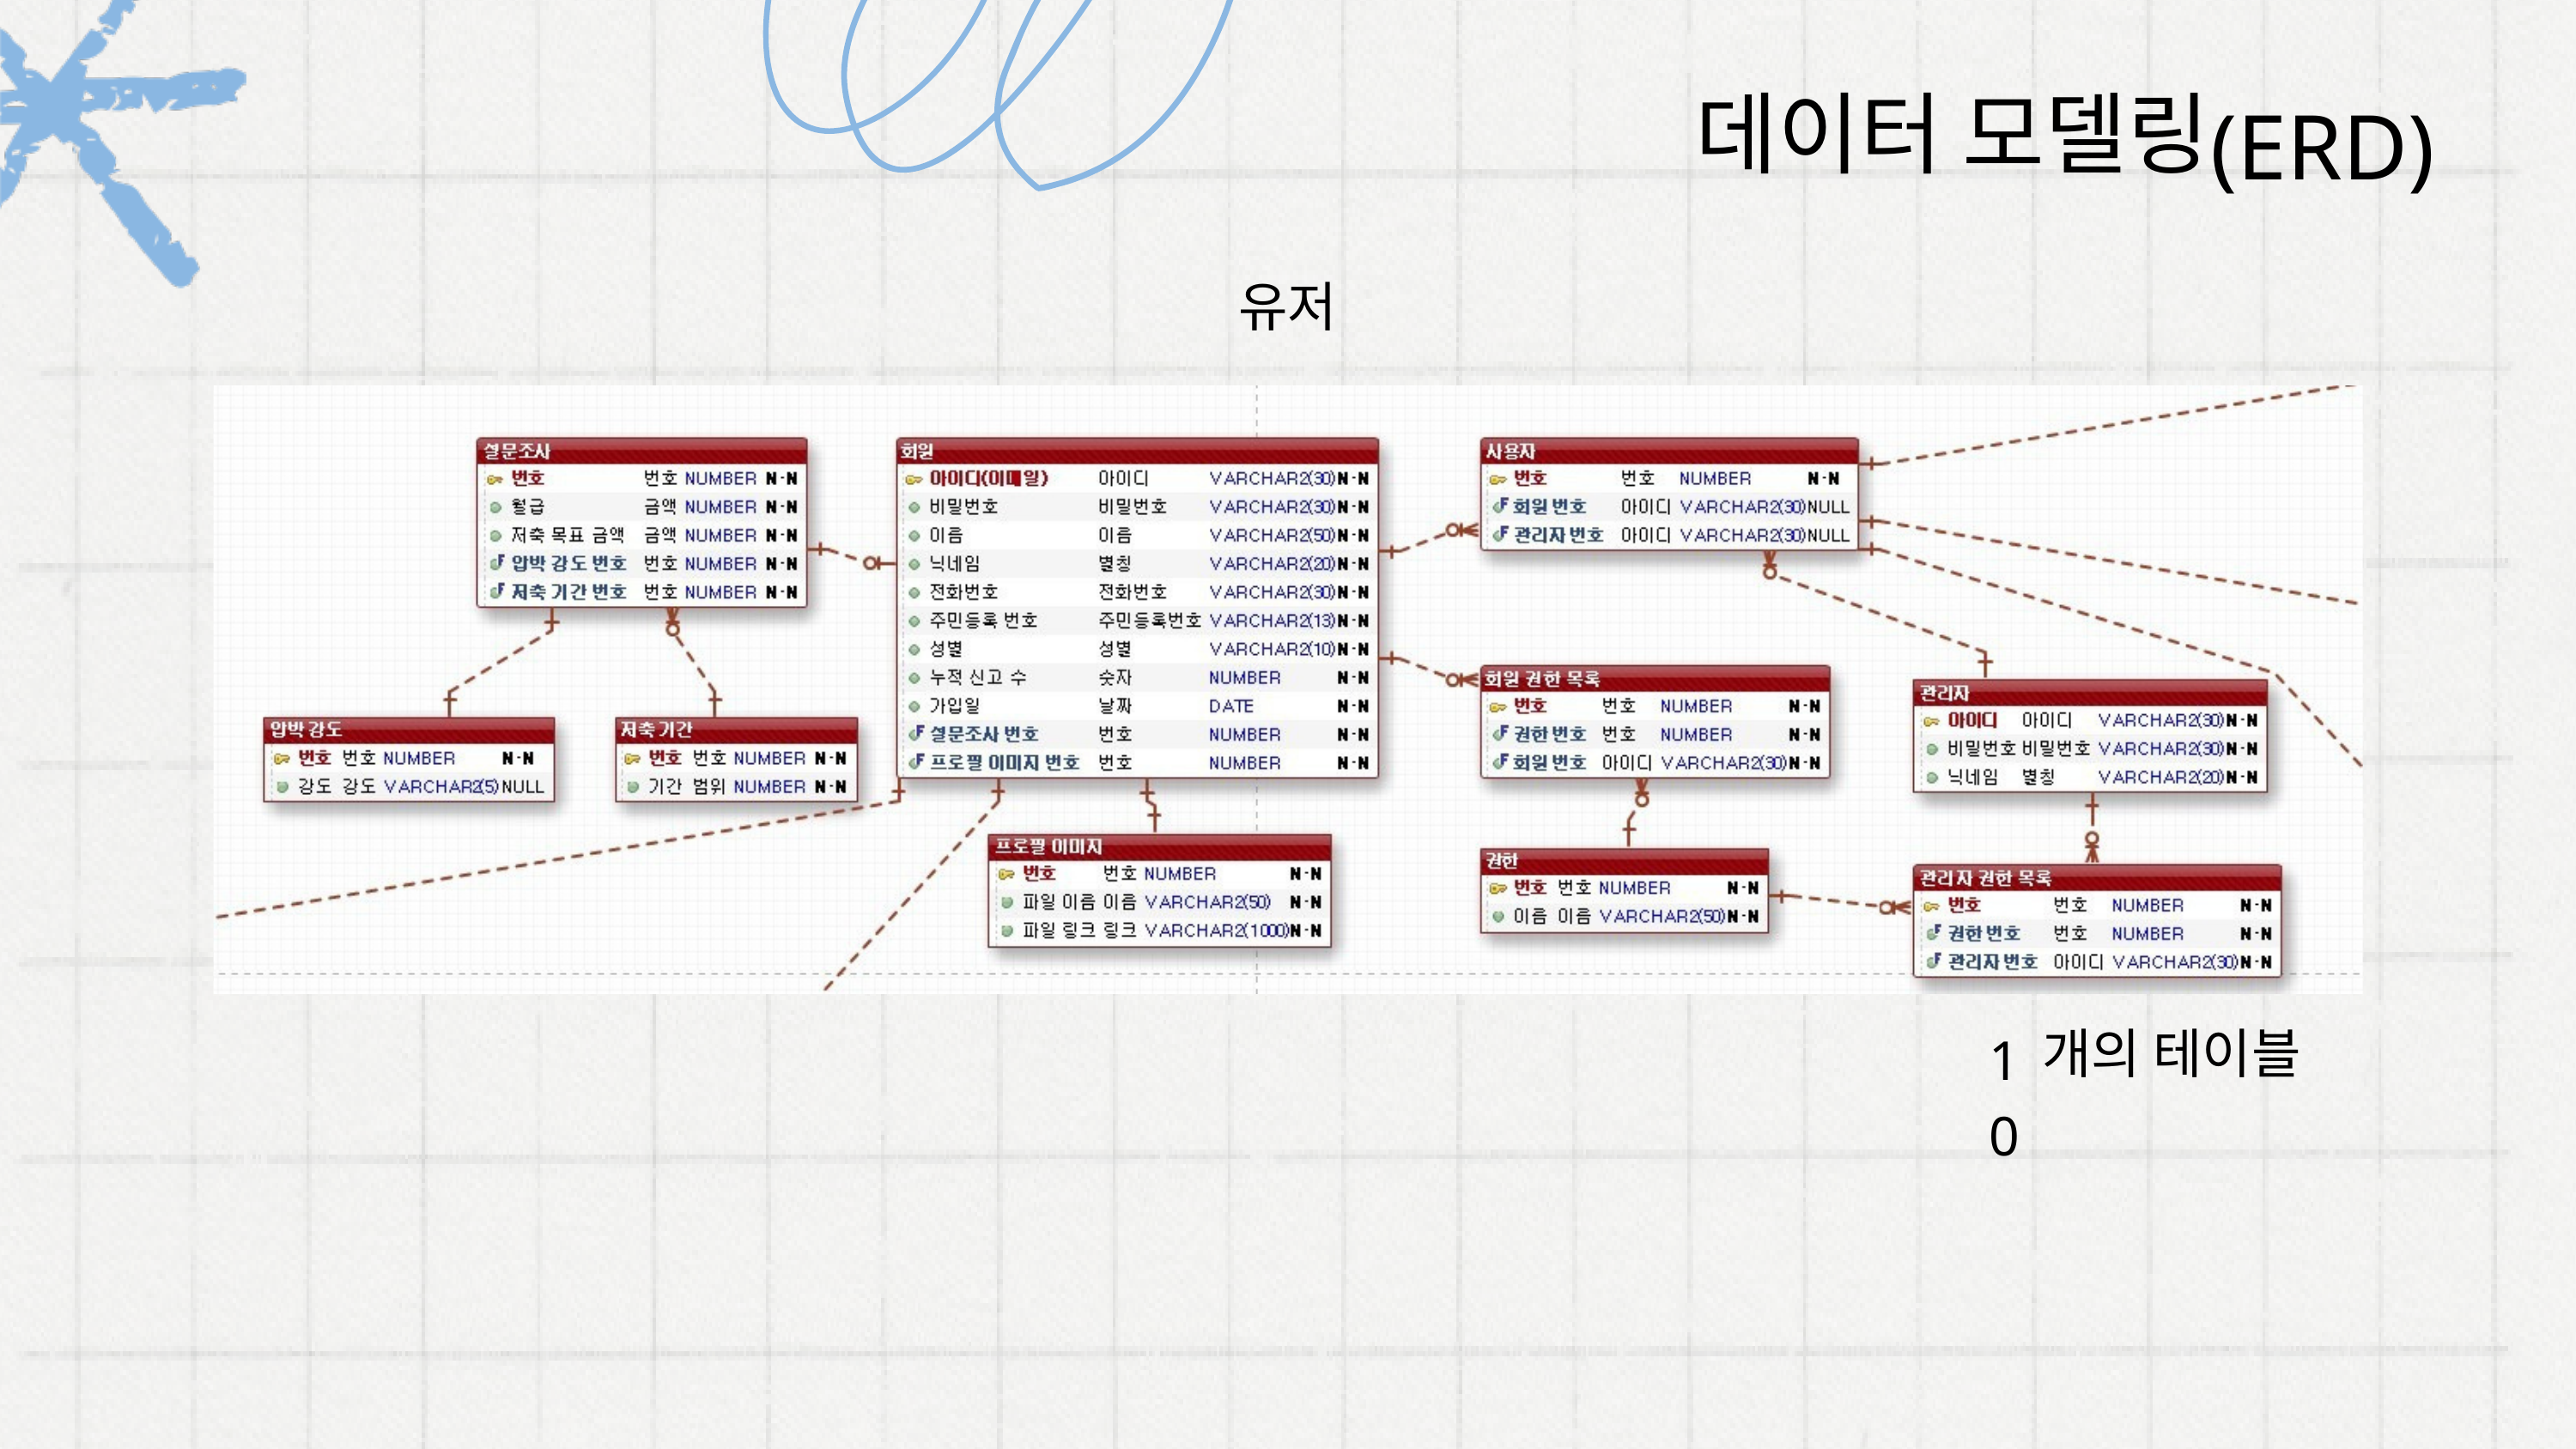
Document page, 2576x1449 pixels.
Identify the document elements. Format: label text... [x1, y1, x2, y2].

text_box [0, 0, 246, 288]
text_box 개의 테이블 [2042, 1009, 2304, 1084]
text_box (ERD) [2210, 72, 2453, 198]
text_box 10 [1989, 1016, 2043, 1167]
text_box 유저 [1238, 262, 1338, 413]
text_box [0, 0, 2576, 1449]
text_box 데이터 모델링 [1695, 59, 2211, 185]
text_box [630, 0, 1329, 192]
text_box [213, 385, 2363, 994]
